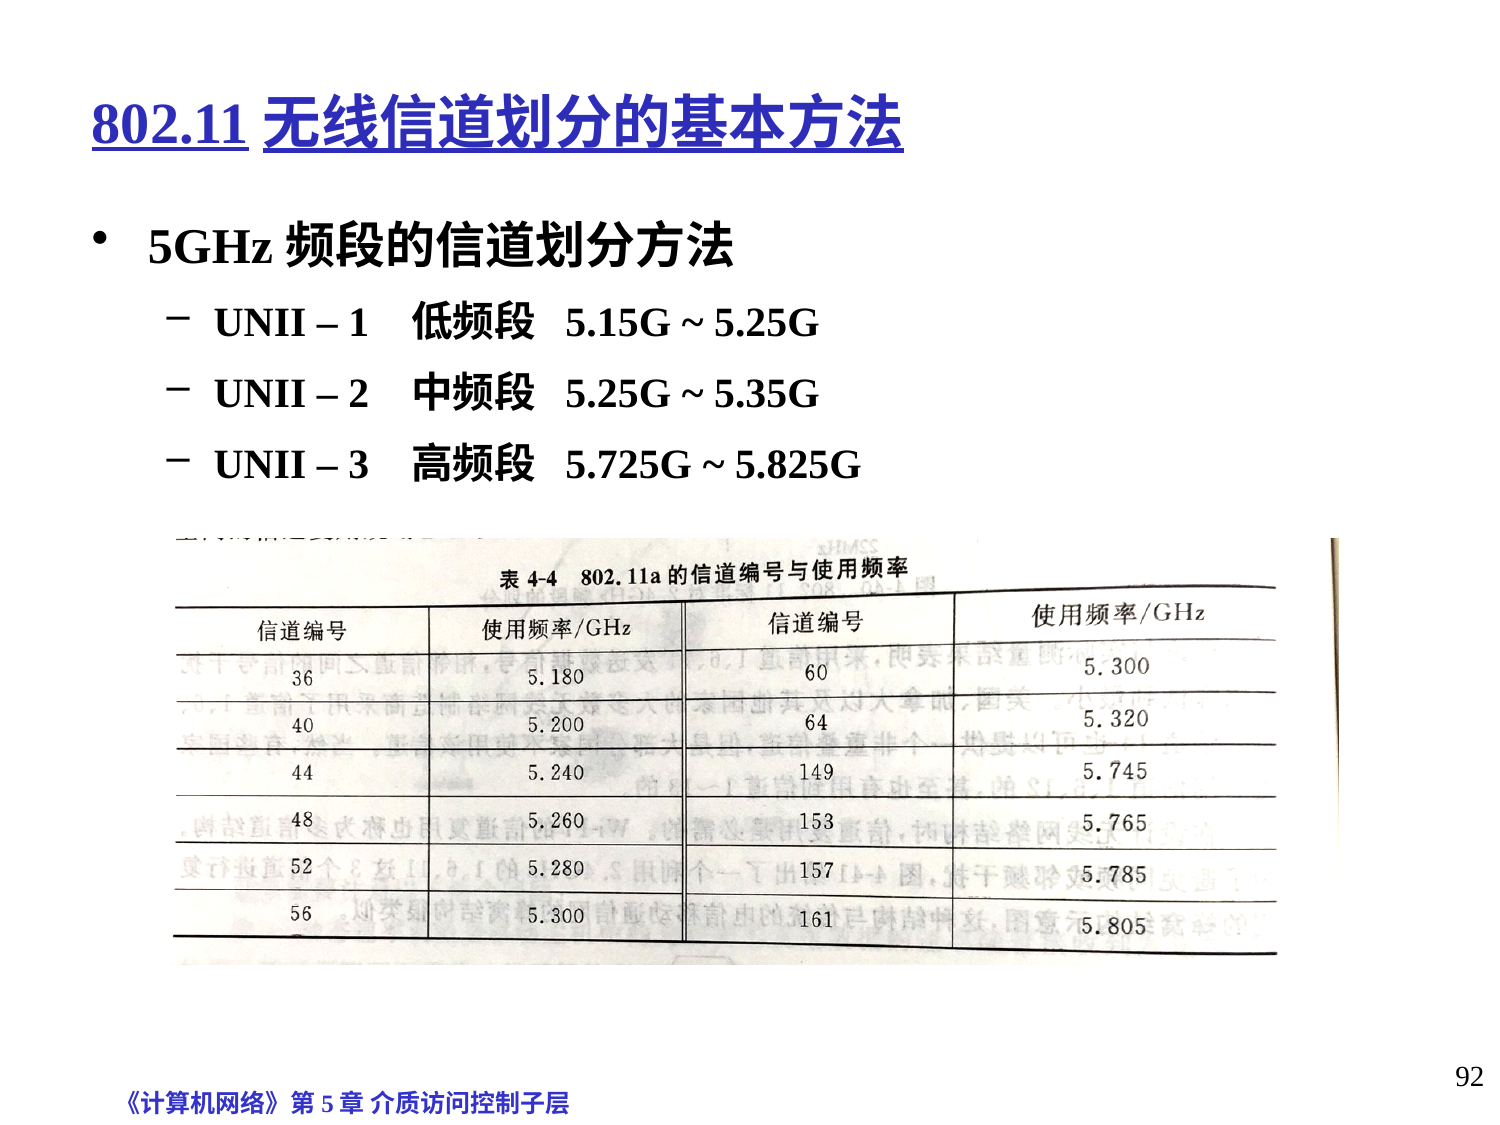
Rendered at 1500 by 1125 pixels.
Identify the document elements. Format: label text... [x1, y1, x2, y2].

footer 《计算机网络》第5章 介质访问控制子层 [100, 1049, 976, 1125]
list 802.11无线信道划分的基本方法 5GHz频段的信道划分方法 UNII – 1 低频段 5.15G ~ 5.25G UNII – 2 中频段 5.25G ~ 5.35G UNII – 3 高频段 5.725G ~ 5.825G [76, 77, 1412, 906]
picture [123, 538, 1340, 965]
slide_number 92 [1187, 1049, 1500, 1125]
